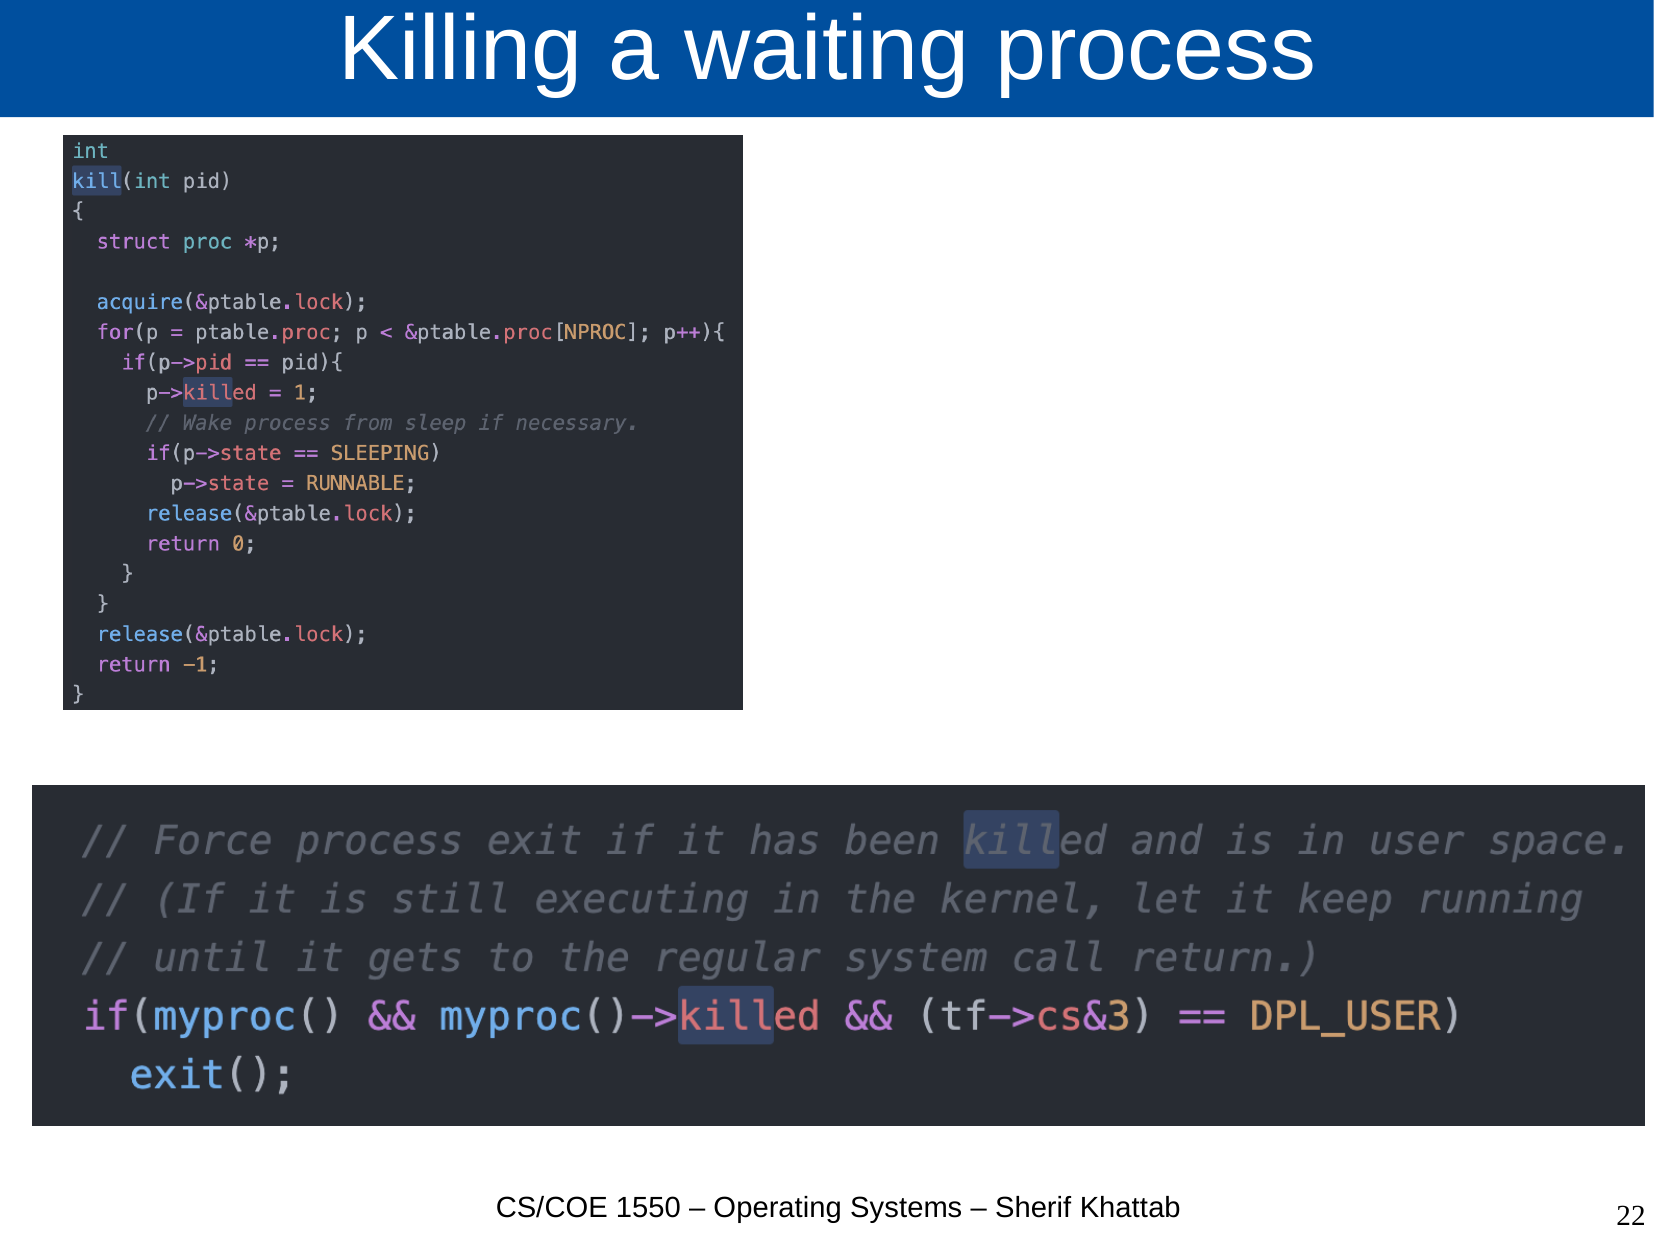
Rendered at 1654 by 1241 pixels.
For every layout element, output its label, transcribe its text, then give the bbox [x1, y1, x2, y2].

picture [63, 135, 744, 710]
title Killing a waiting process [0, 0, 1654, 118]
picture [32, 785, 1646, 1126]
footer CS/COE 1550 – Operating Systems – Sherif Khattab [460, 1190, 1217, 1241]
slide_number 22 [1265, 1198, 1647, 1241]
